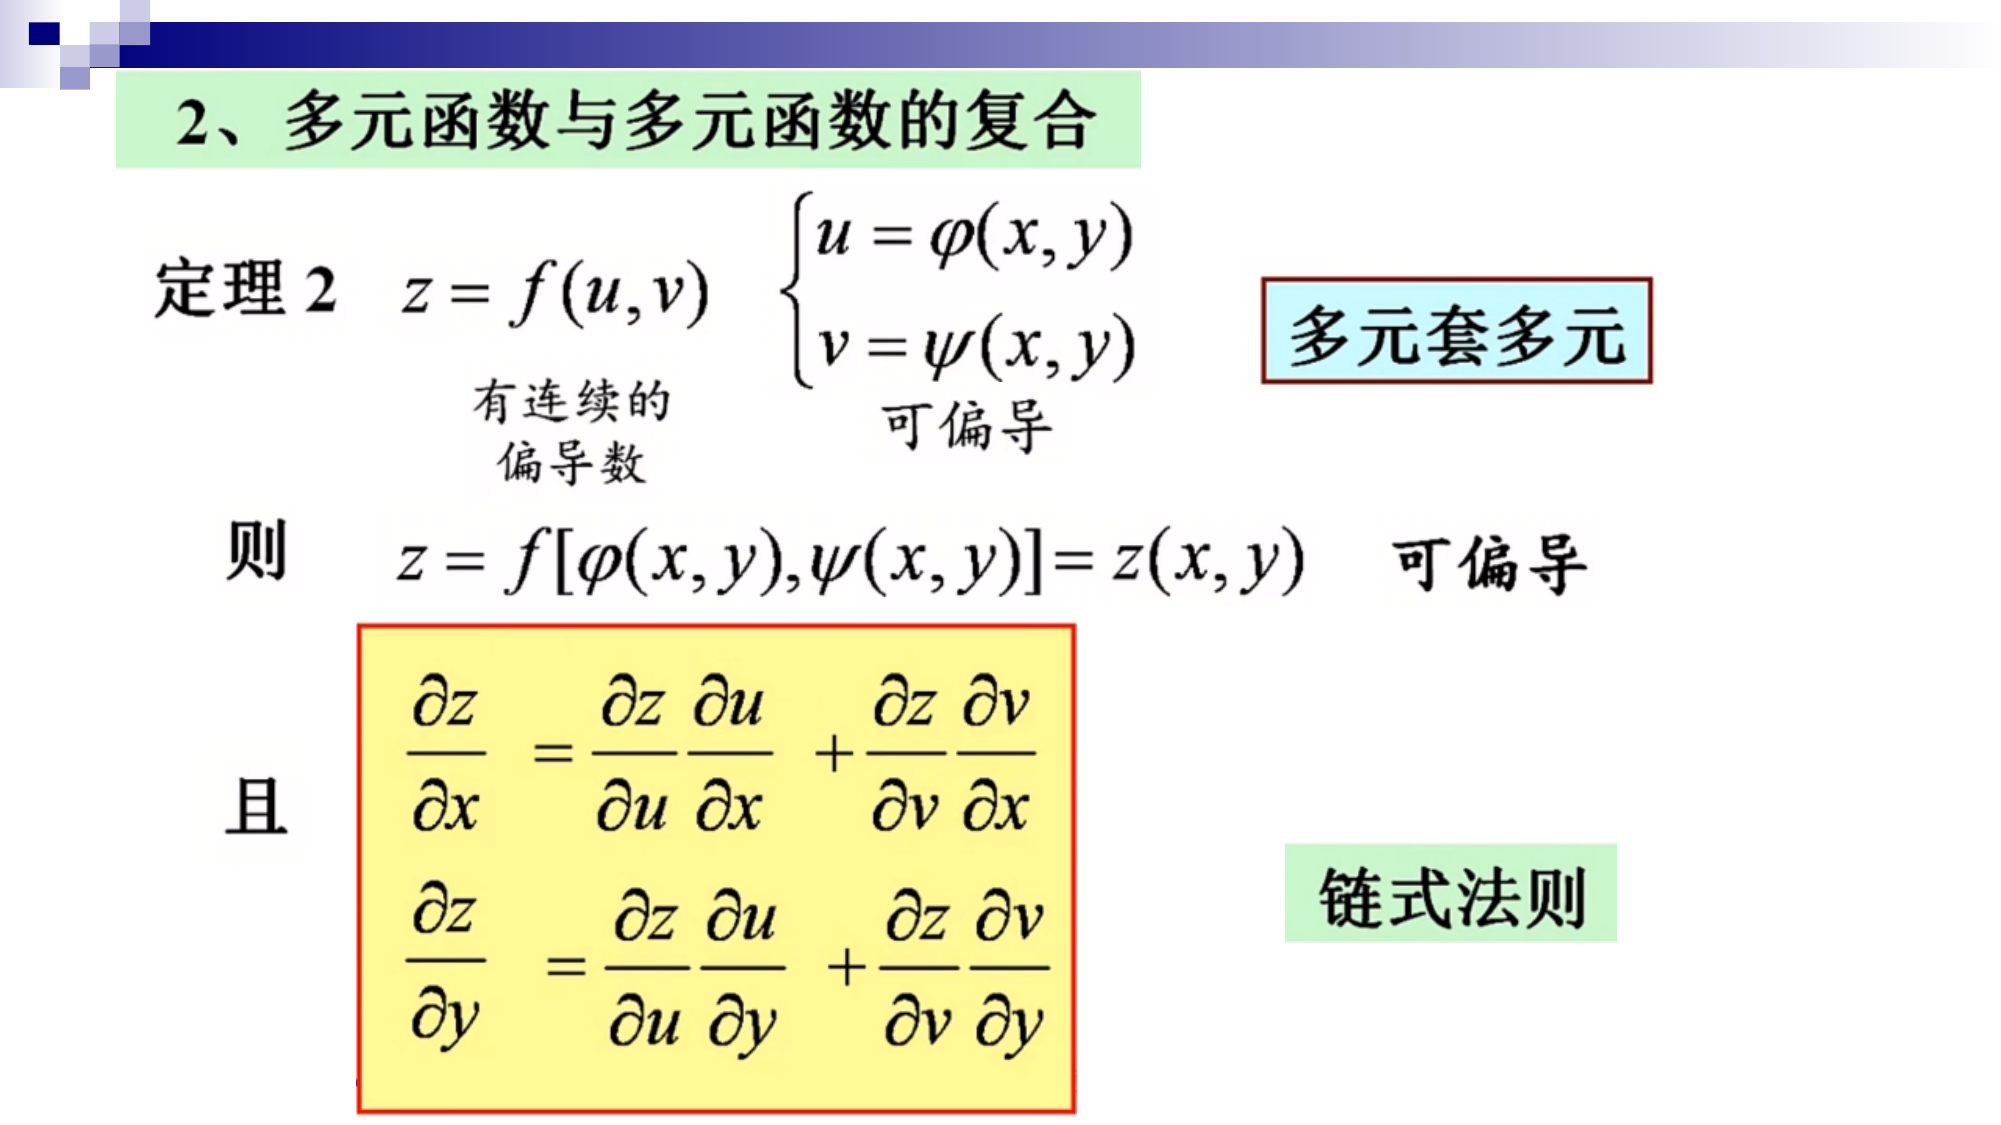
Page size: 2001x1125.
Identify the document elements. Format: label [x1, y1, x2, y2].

picture [213, 506, 299, 602]
picture [116, 68, 1155, 466]
picture [148, 229, 357, 338]
picture [1377, 517, 1601, 609]
picture [197, 745, 308, 869]
picture [1284, 840, 1617, 943]
picture [382, 244, 722, 338]
picture [1242, 261, 1659, 397]
picture [464, 356, 679, 502]
picture [356, 506, 1314, 1118]
